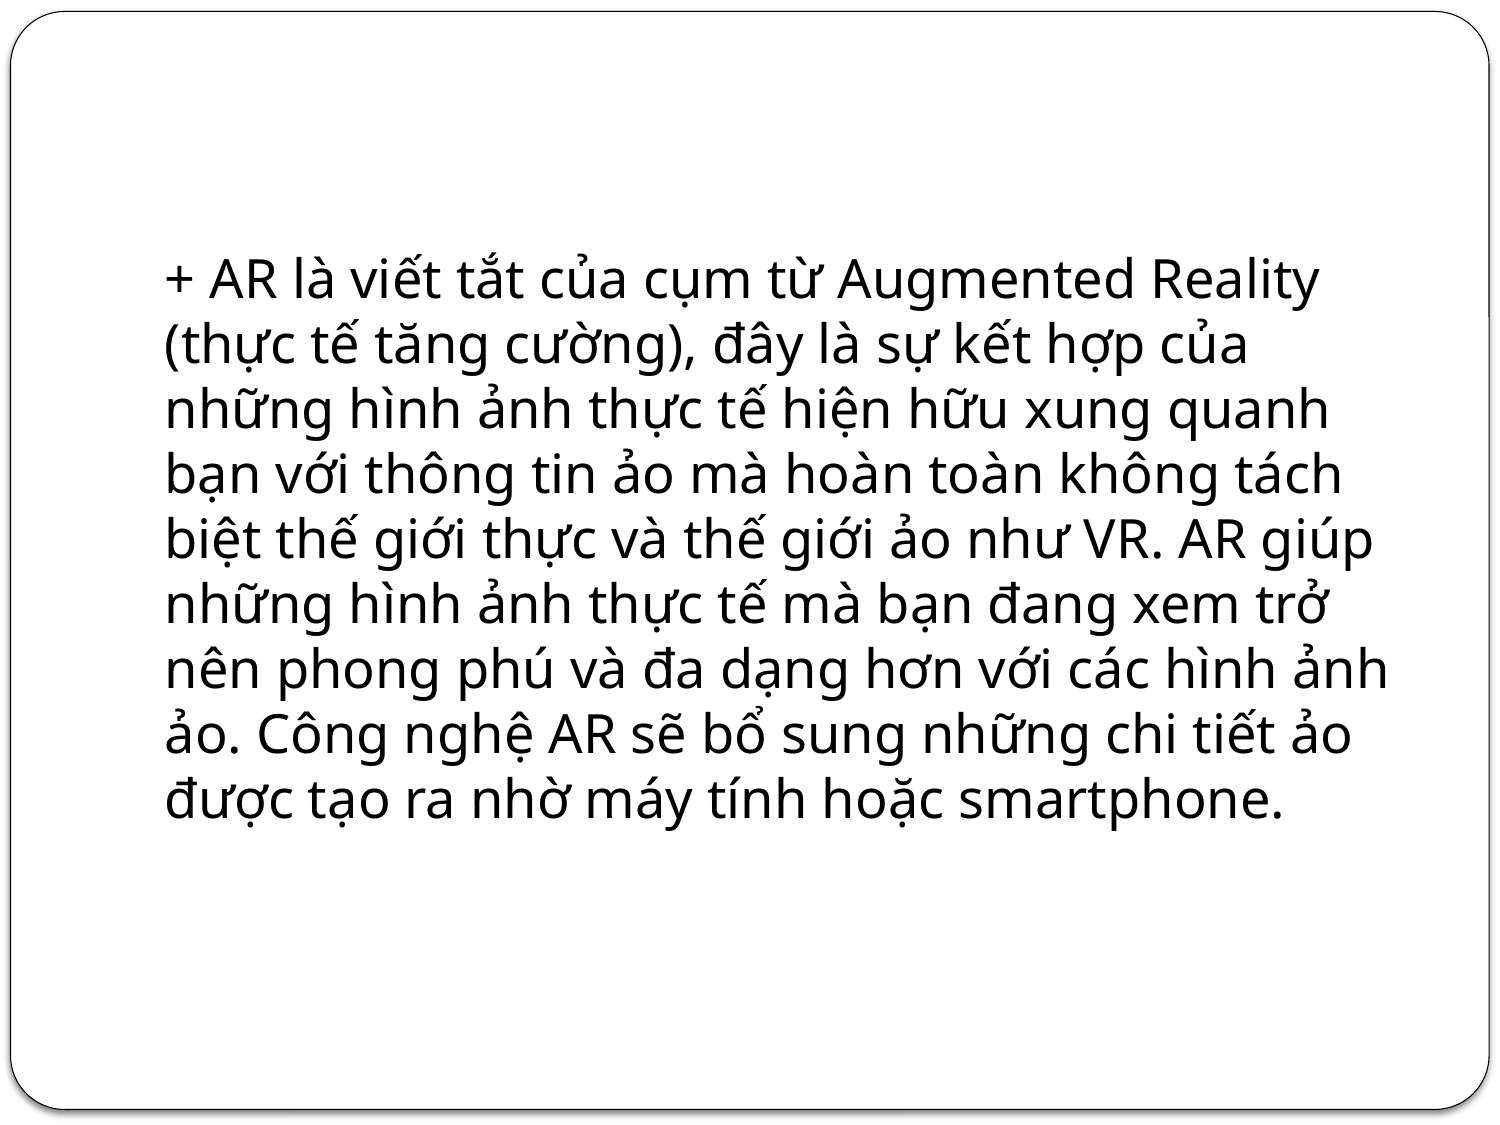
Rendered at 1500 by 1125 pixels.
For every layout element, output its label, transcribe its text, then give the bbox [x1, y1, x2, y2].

list + AR là viết tắt của cụm từ Augmented Reality (thực tế tăng cường), đây là sự kết hợp của những hình ảnh thực tế hiện hữu xung quanh bạn với thông tin ảo mà hoàn toàn không tách biệt thế giới thực và thế giới ảo như VR. AR giúp những hình ảnh thực tế mà bạn đang xem trở nên phong phú và đa dạng hơn với các hình ảnh ảo. Công nghệ AR sẽ bổ sung những chi tiết ảo được tạo ra nhờ máy tính hoặc smartphone. [150, 237, 1425, 988]
